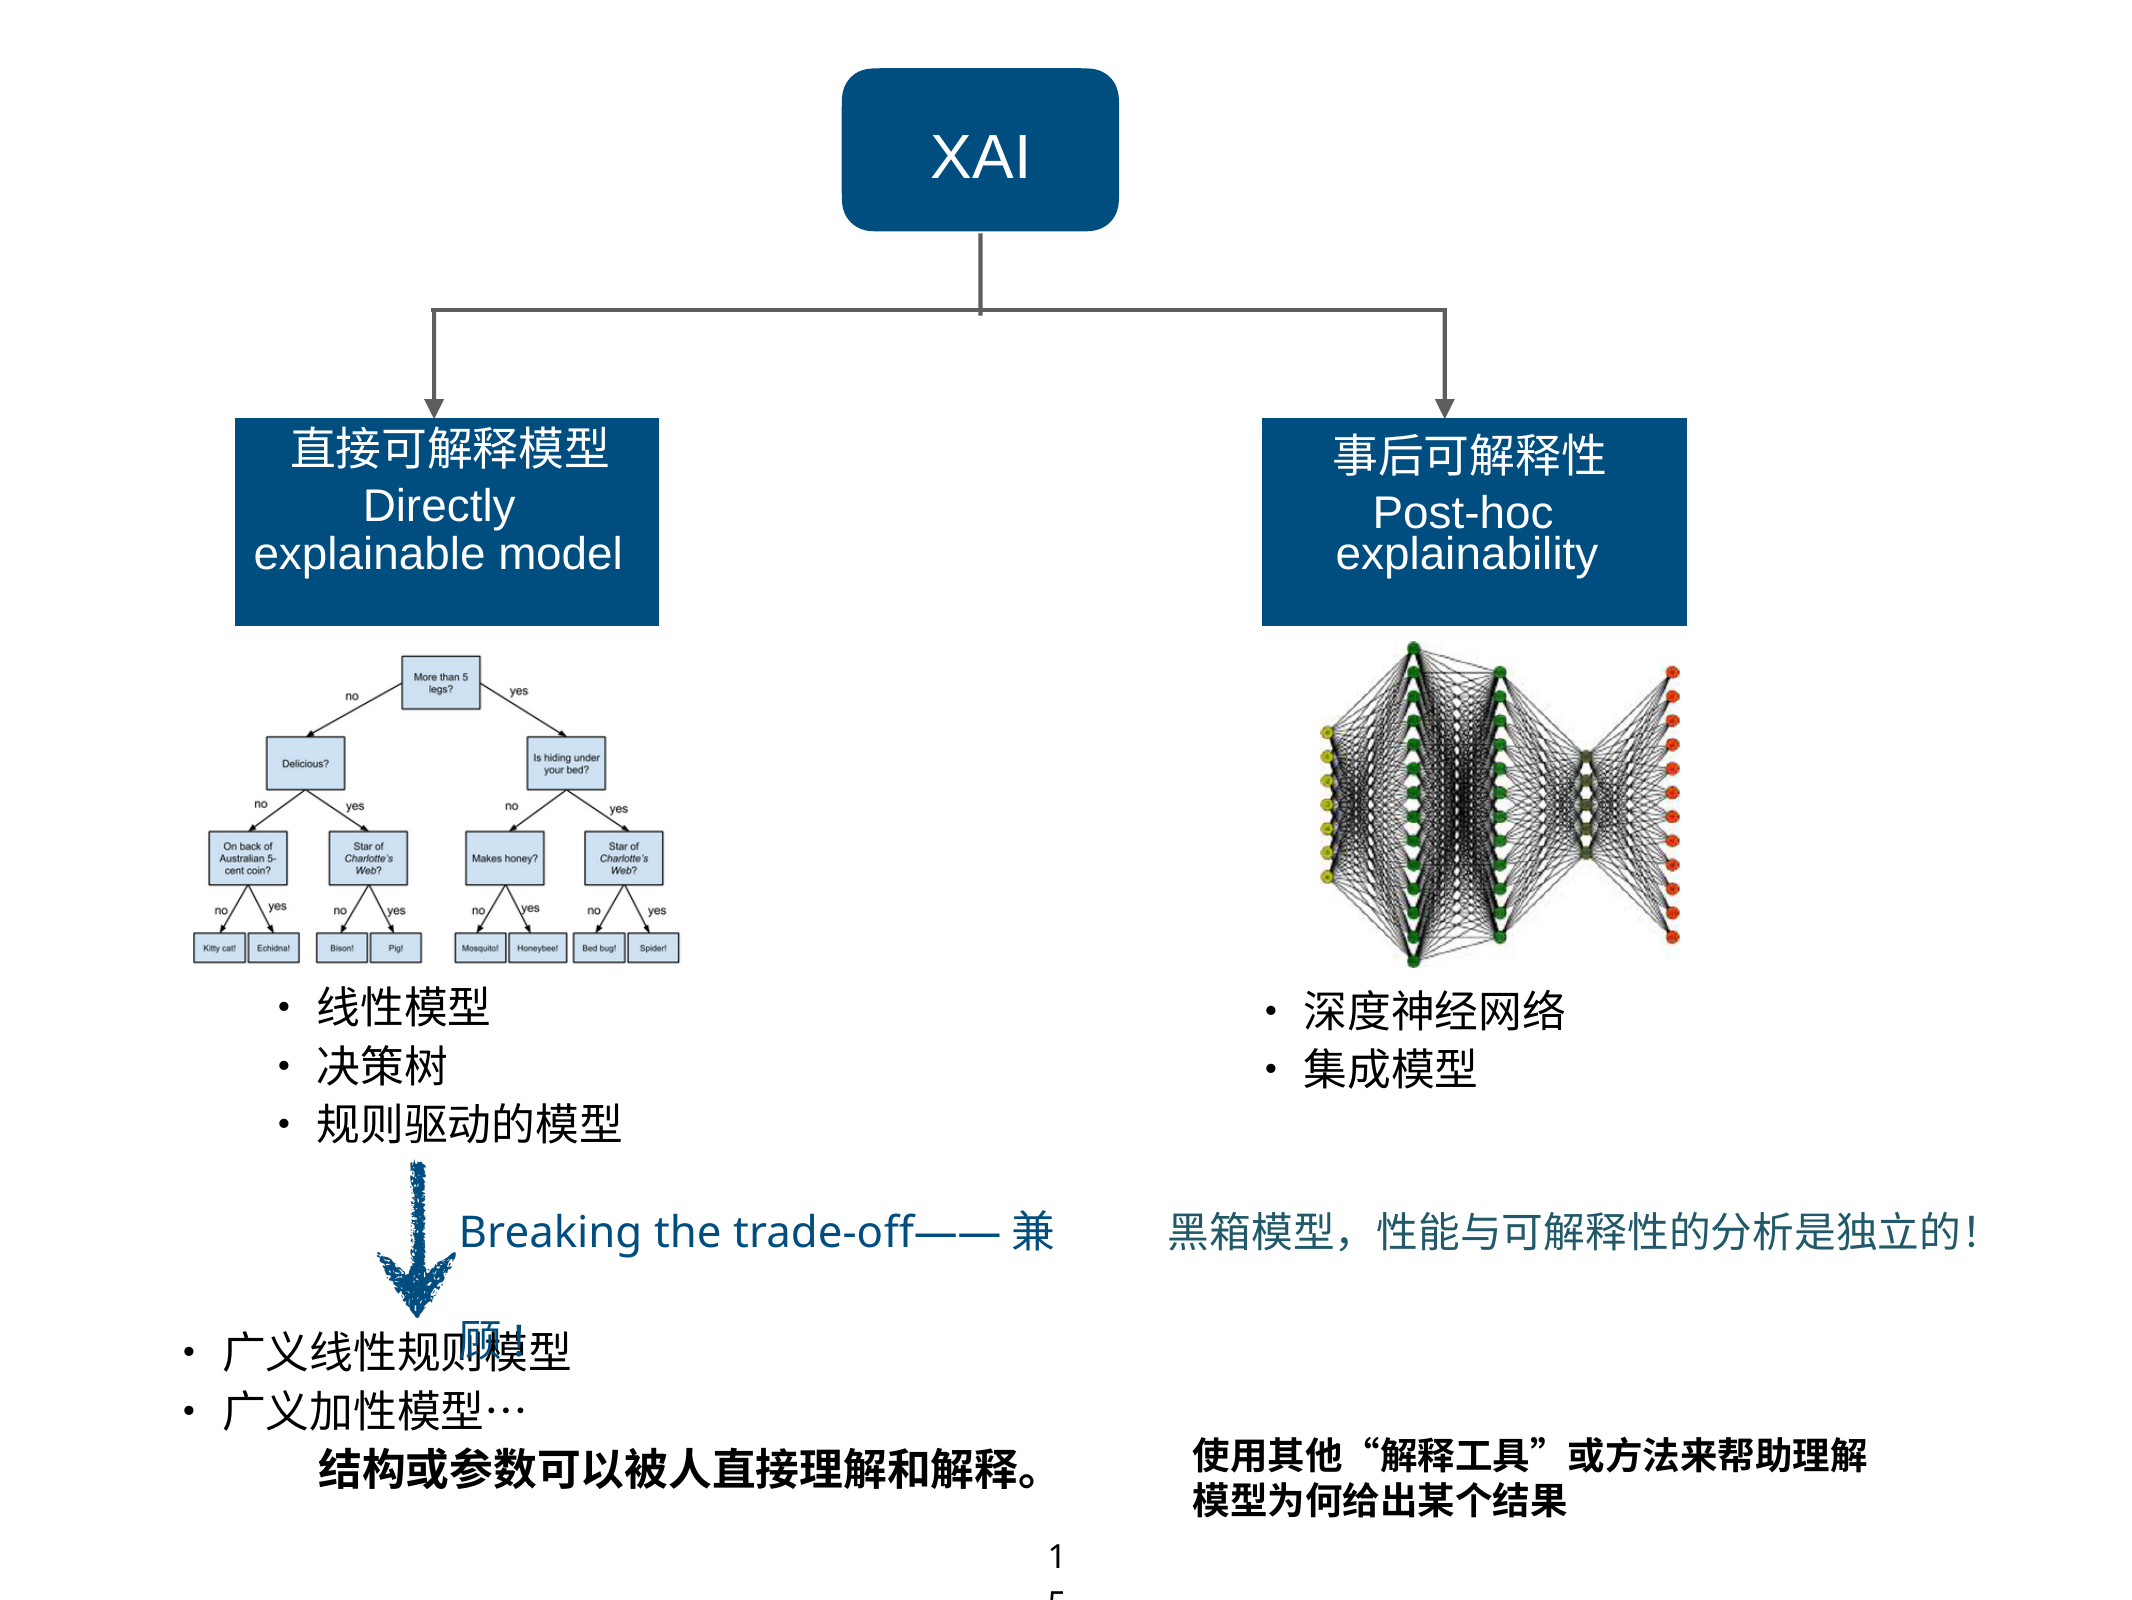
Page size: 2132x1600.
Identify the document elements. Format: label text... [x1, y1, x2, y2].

text_box •线性模型 •决策树 •规则驱动的模型 [252, 974, 669, 1150]
text_box 黑箱模型，性能与可解释性的分析是独立的！ [1153, 1198, 1977, 1264]
text_box [176, 627, 693, 973]
text_box •广义线性规则模型 •广义加性模型… 结构或参数可以被人直接理解和解释。 [167, 1319, 1075, 1495]
text_box [1308, 645, 1689, 968]
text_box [223, 57, 1698, 638]
text_box Breaking the trade-off——兼顾! [458, 1146, 1069, 1366]
text_box •深度神经网络 •集成模型 [1249, 977, 1737, 1095]
text_box 15 [1047, 1528, 1086, 1600]
text_box 使用其他“解释工具”或方法来帮助理解模型为何给出某个结果 [1178, 1424, 1889, 1530]
text_box [366, 1150, 458, 1319]
